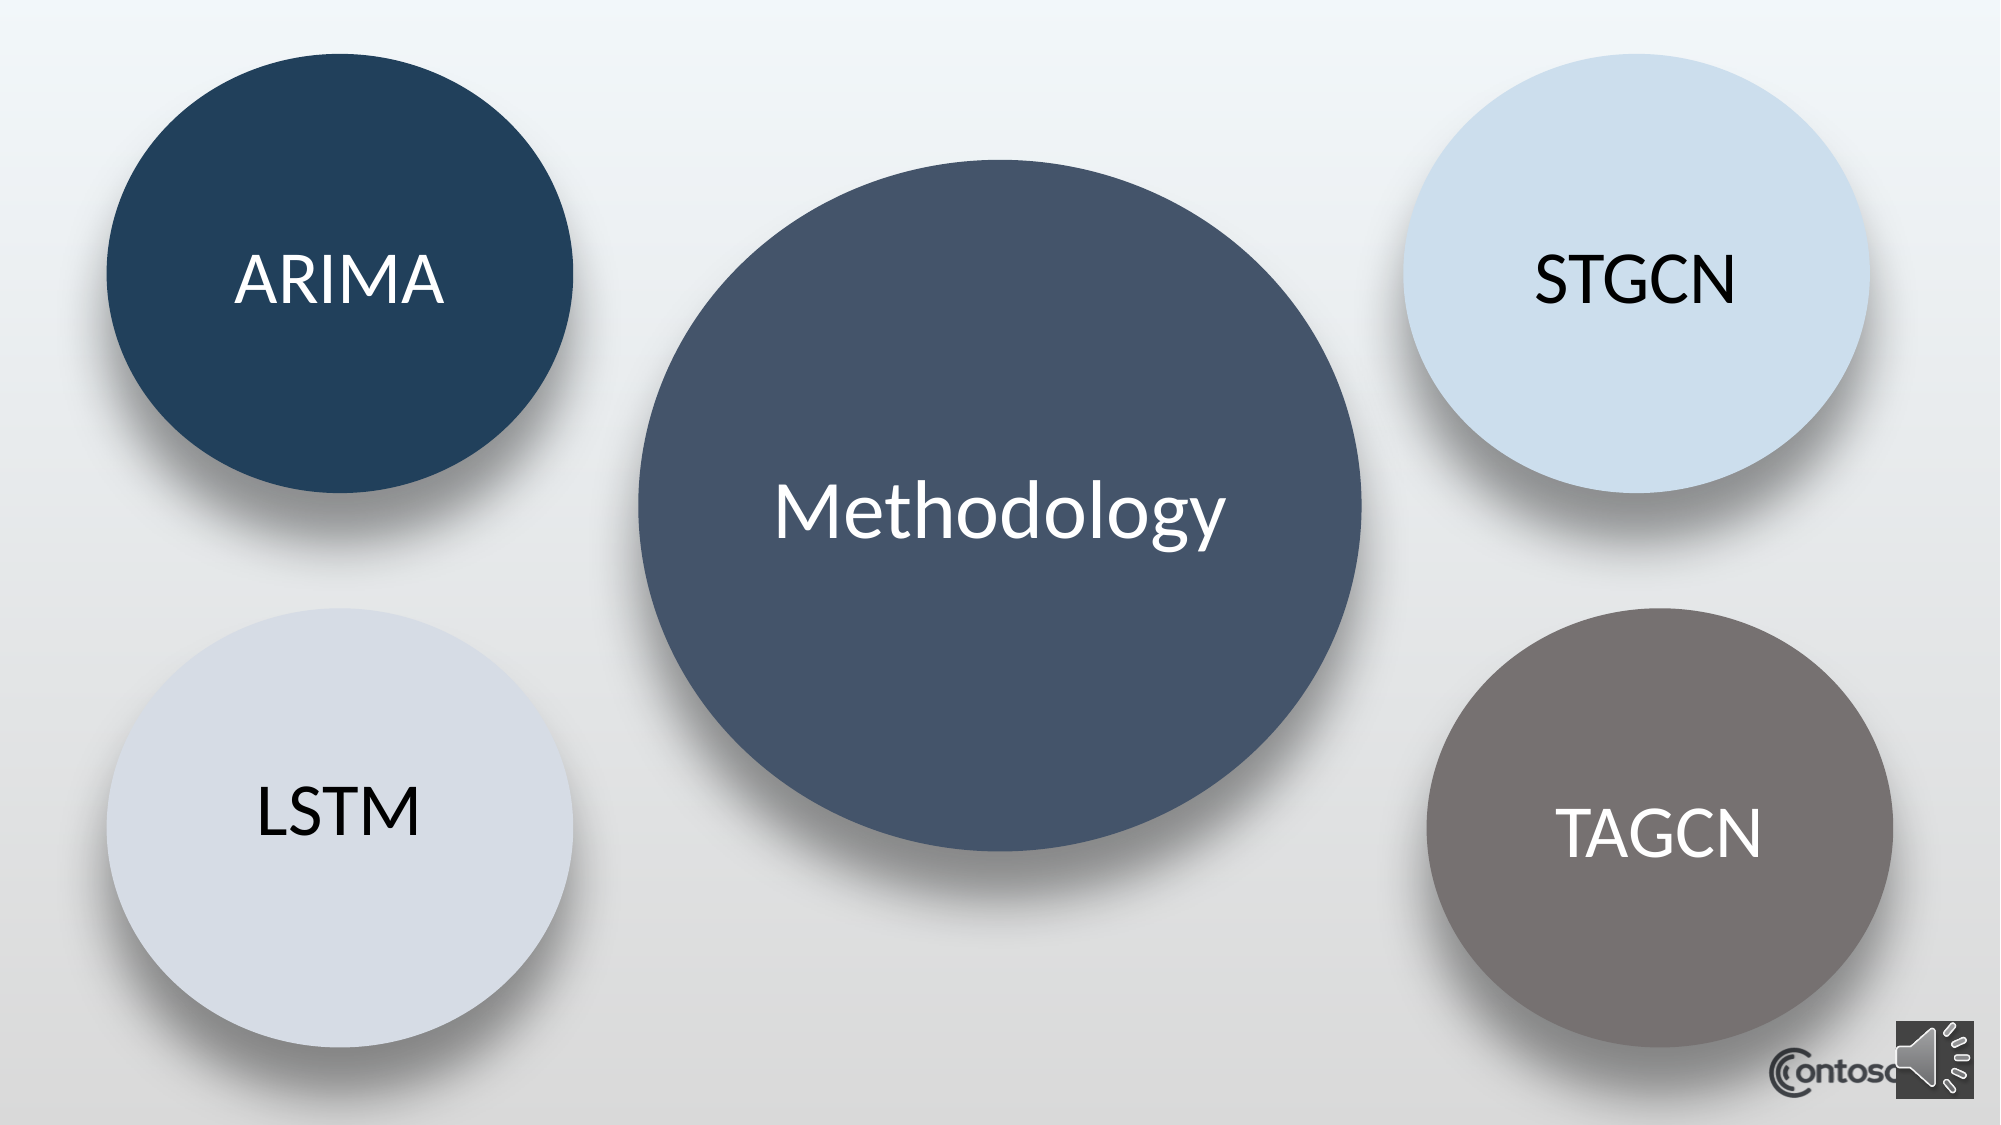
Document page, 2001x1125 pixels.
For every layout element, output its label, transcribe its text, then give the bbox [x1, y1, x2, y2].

text_box LSTM [105, 607, 575, 1049]
text_box Methodology [637, 158, 1363, 853]
text_box TAGCN [1425, 607, 1895, 1049]
picture [1894, 1019, 1975, 1100]
text_box STGCN [1402, 52, 1871, 495]
text_box ARIMA [105, 52, 575, 495]
